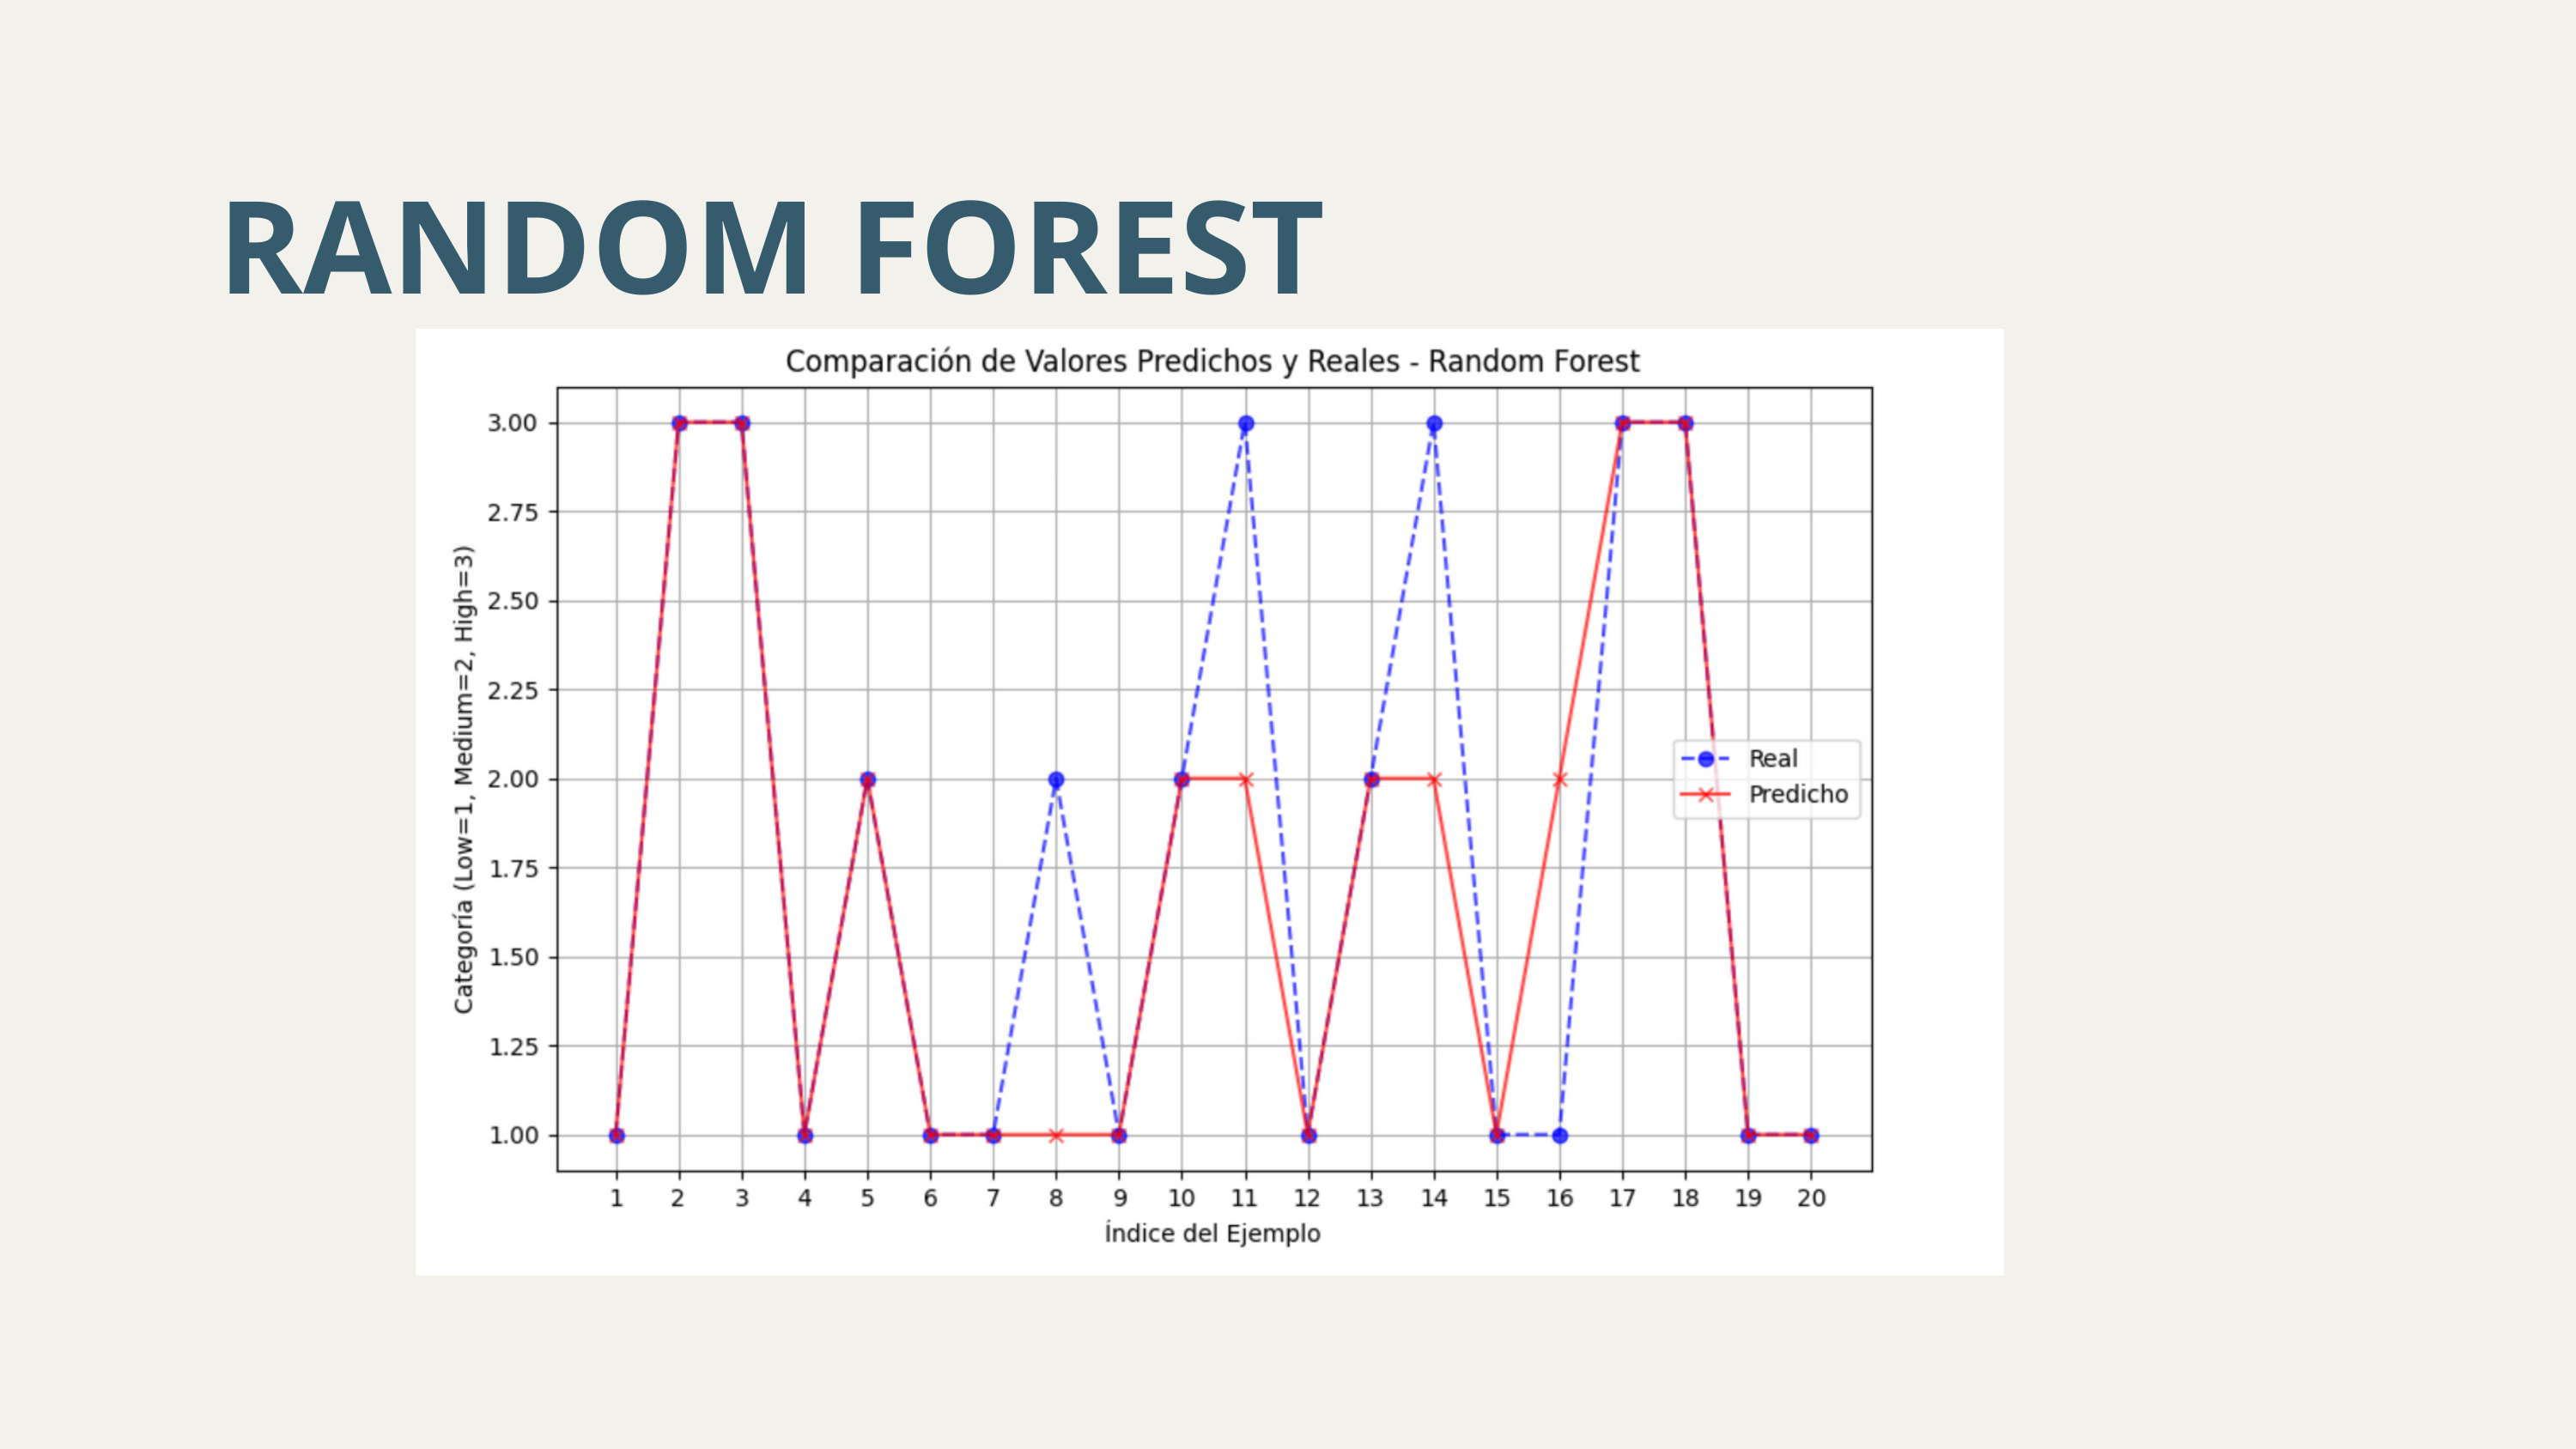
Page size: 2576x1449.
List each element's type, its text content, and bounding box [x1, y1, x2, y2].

text_box RANDOM FOREST [218, 204, 1528, 320]
text_box [416, 329, 2004, 1276]
